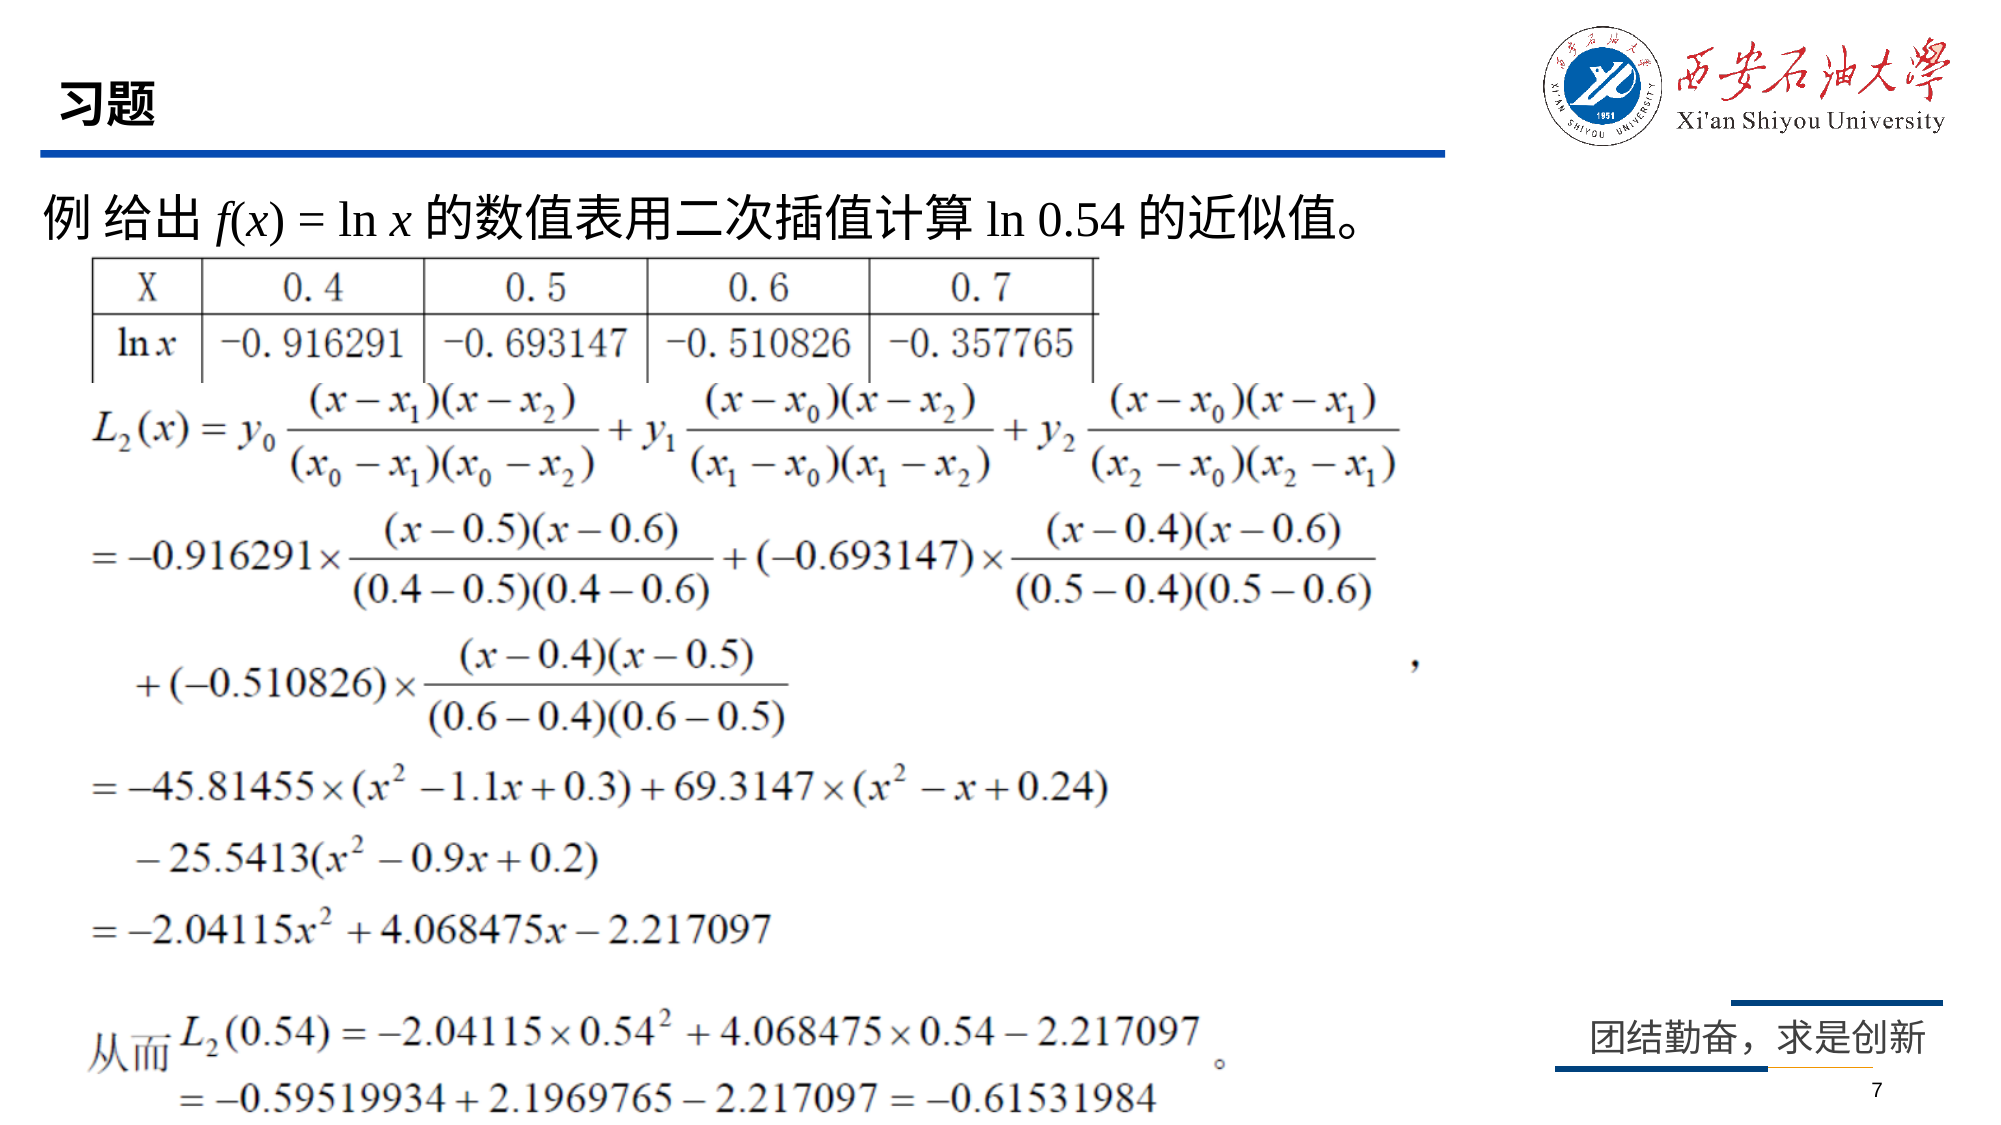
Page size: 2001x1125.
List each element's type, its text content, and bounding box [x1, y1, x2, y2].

text_box 例 给出f(x) = ln x的数值表用二次插值计算ln 0.54的近似值。 [42, 185, 1388, 307]
picture [1543, 26, 1950, 146]
picture [80, 252, 1436, 1125]
title 习题 [41, 58, 1842, 146]
